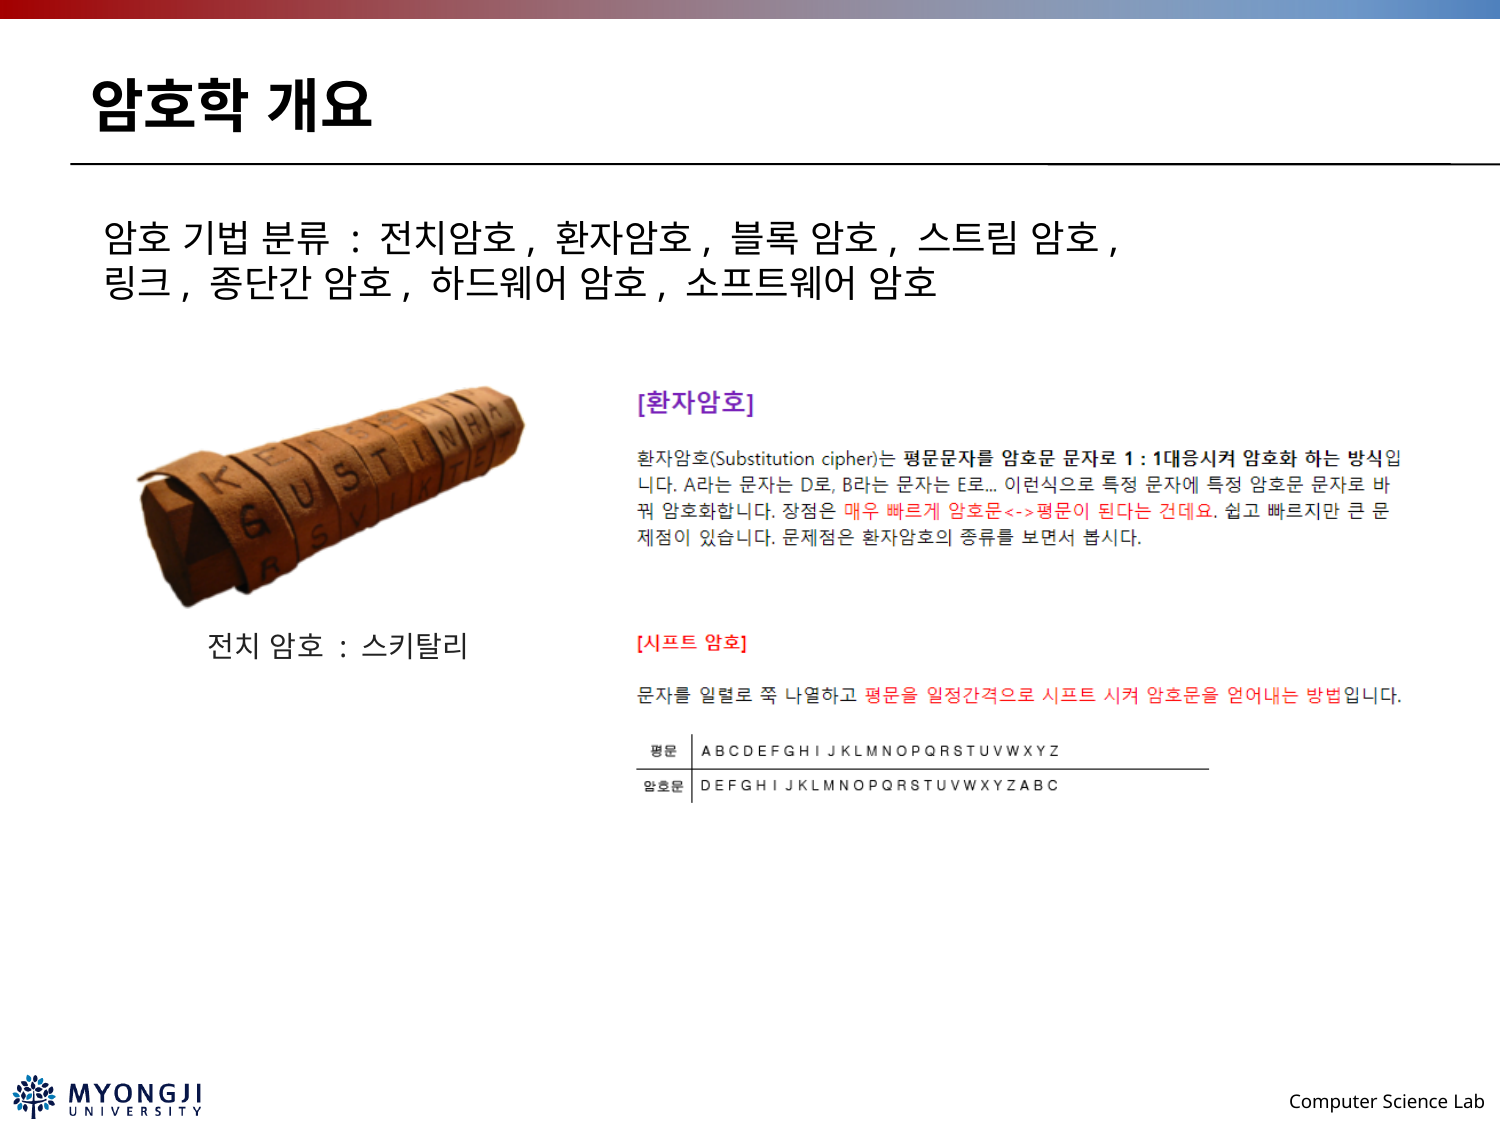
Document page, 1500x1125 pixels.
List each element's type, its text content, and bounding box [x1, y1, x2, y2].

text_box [135, 385, 527, 673]
title 암호학 개요 [75, 45, 1477, 164]
picture [0, 1066, 256, 1125]
picture [633, 385, 1405, 811]
text_box 암호 기법 분류 : 전치암호, 환자암호, 블록 암호, 스트림 암호, 링크, 종단간 암호, 하드웨어 암호, 소프트웨어 암호 [88, 208, 1164, 313]
